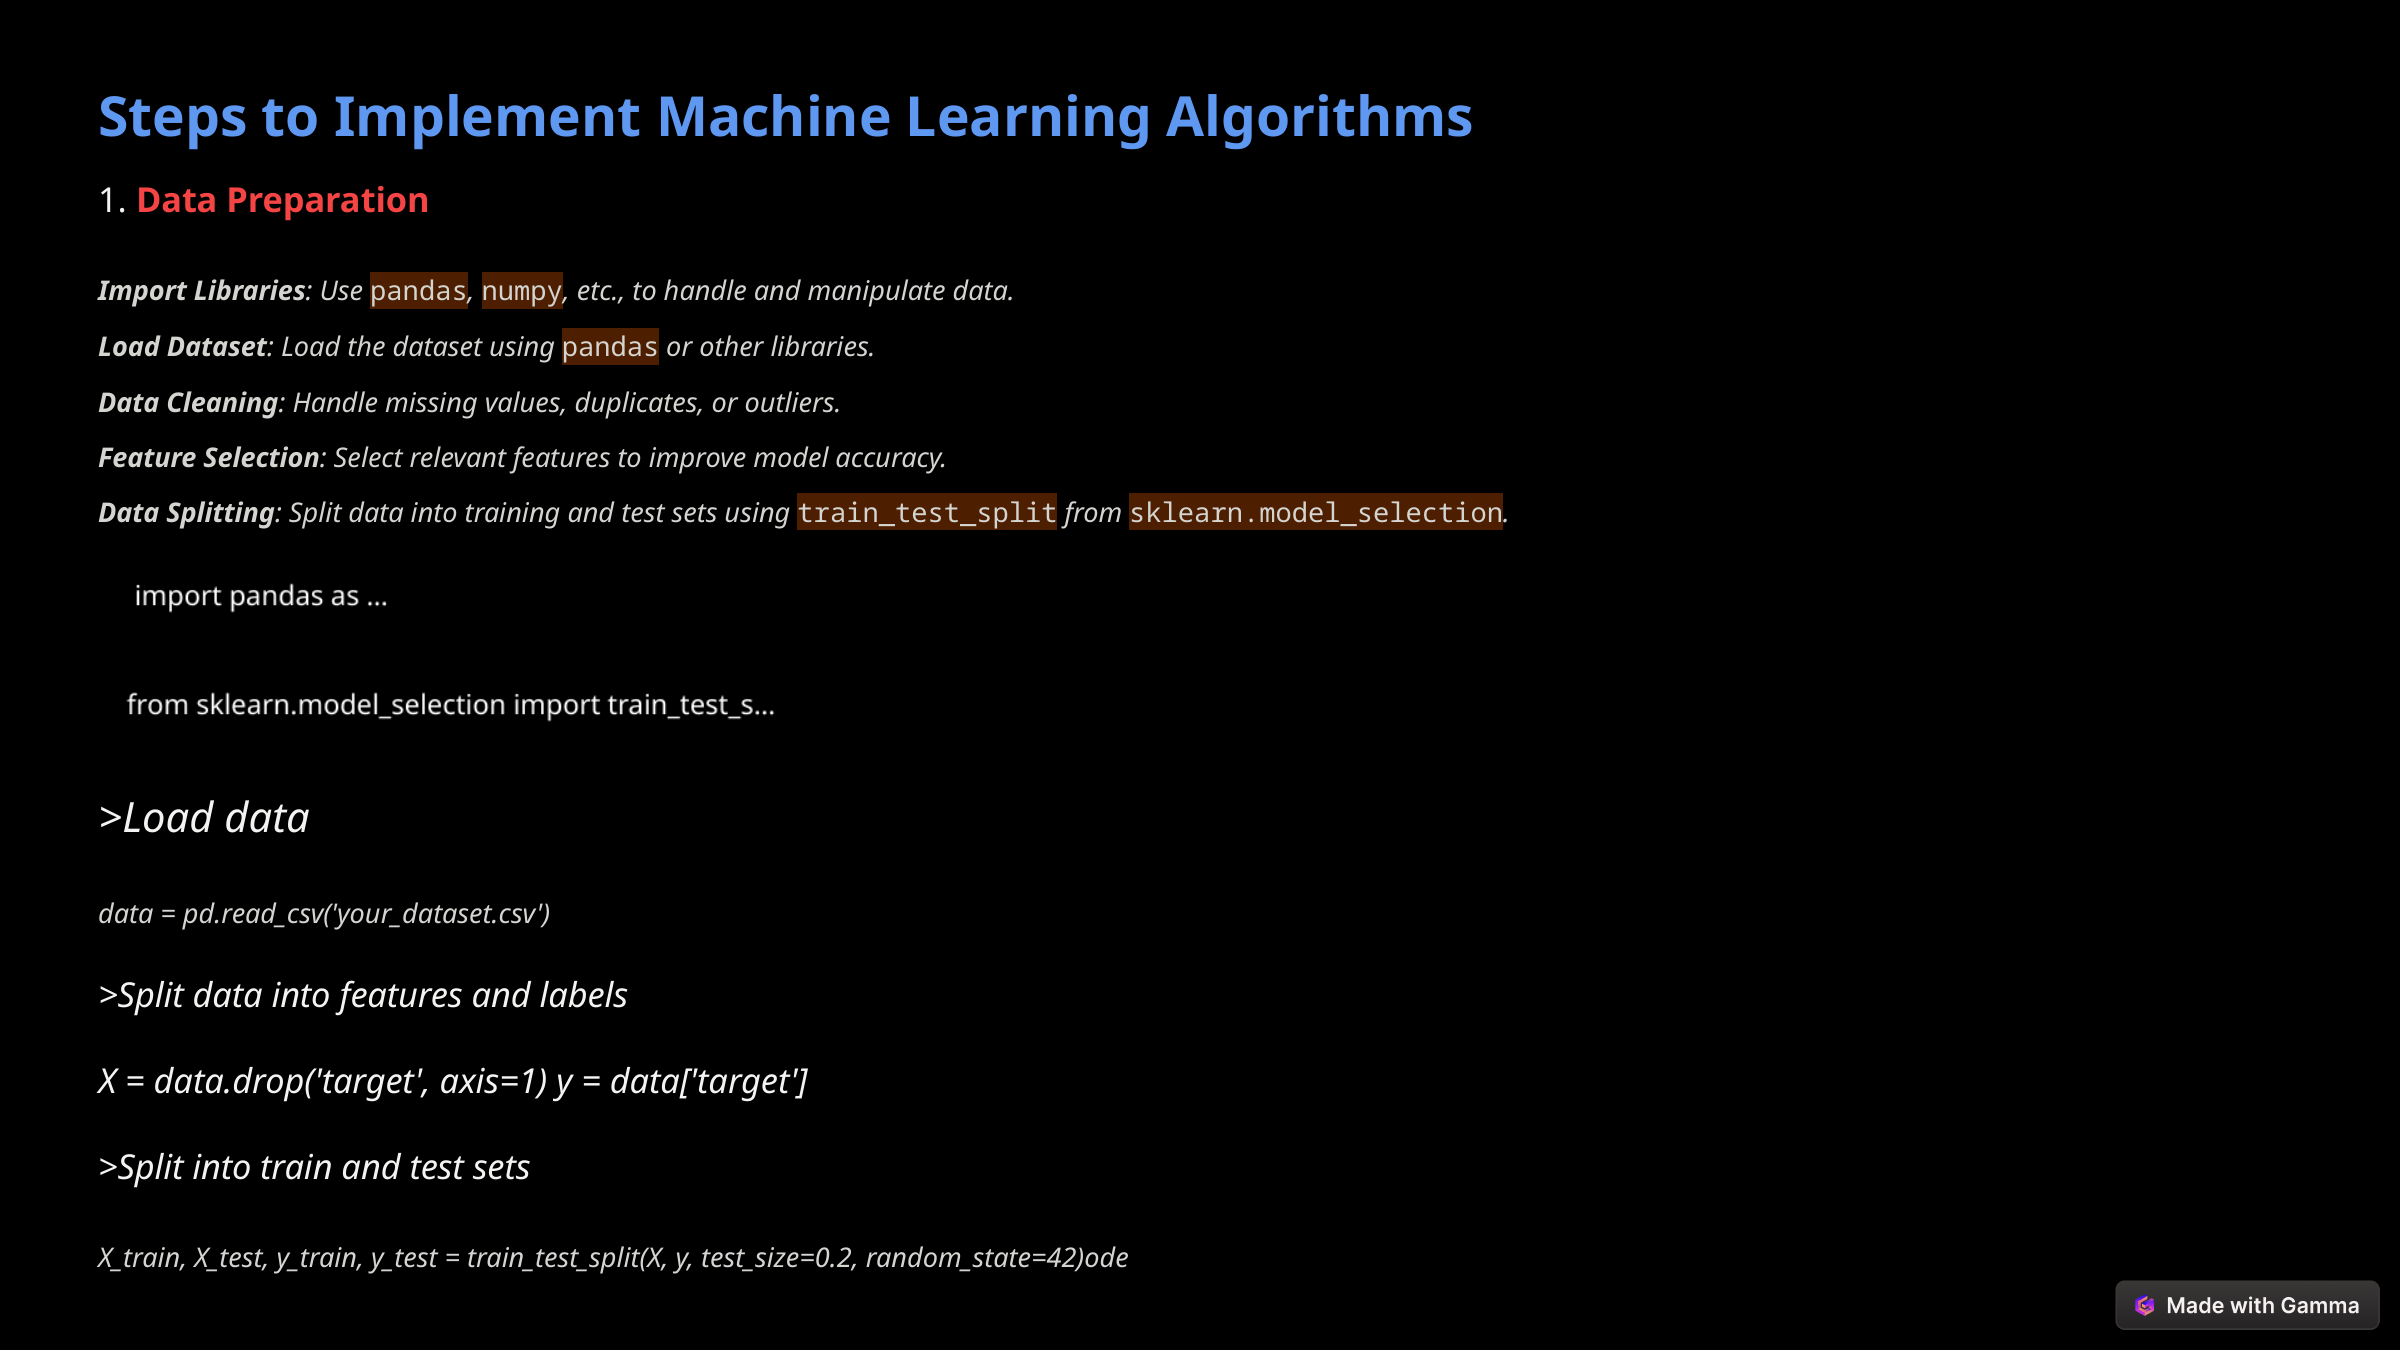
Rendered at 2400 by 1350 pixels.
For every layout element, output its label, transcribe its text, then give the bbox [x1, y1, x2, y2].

text_box >Split data into features and labels [98, 970, 660, 1015]
text_box X_train, X_test, y_train, y_test = train_test_split(X, y, test_size=0.2, random_state=42)ode [98, 1228, 2302, 1274]
text_box Feature Selection: Select relevant features to improve model accuracy. [98, 428, 2302, 474]
text_box Steps to Implement Machine Learning Algorithms [98, 77, 1403, 148]
text_box Data Cleaning: Handle missing values, duplicates, or outliers. [98, 373, 2302, 419]
text_box Import Libraries: Use pandas, numpy, etc., to handle and manipulate data. [98, 261, 2302, 308]
text_box Data Splitting: Split data into training and test sets using train_test_split from sklearn.model_selection. [98, 482, 2302, 530]
text_box Load Dataset: Load the dataset using pandas or other libraries. [98, 317, 2302, 364]
picture [98, 560, 420, 638]
picture [98, 669, 813, 747]
picture [2106, 1271, 2389, 1339]
text_box data = pd.read_csv('your_dataset.csv') [98, 883, 2302, 929]
text_box >Load data [98, 788, 520, 842]
text_box >Split into train and test sets [98, 1142, 562, 1187]
text_box 1. Data Preparation [98, 175, 450, 220]
text_box X = data.drop('target', axis=1) y = data['target'] [98, 1056, 847, 1101]
